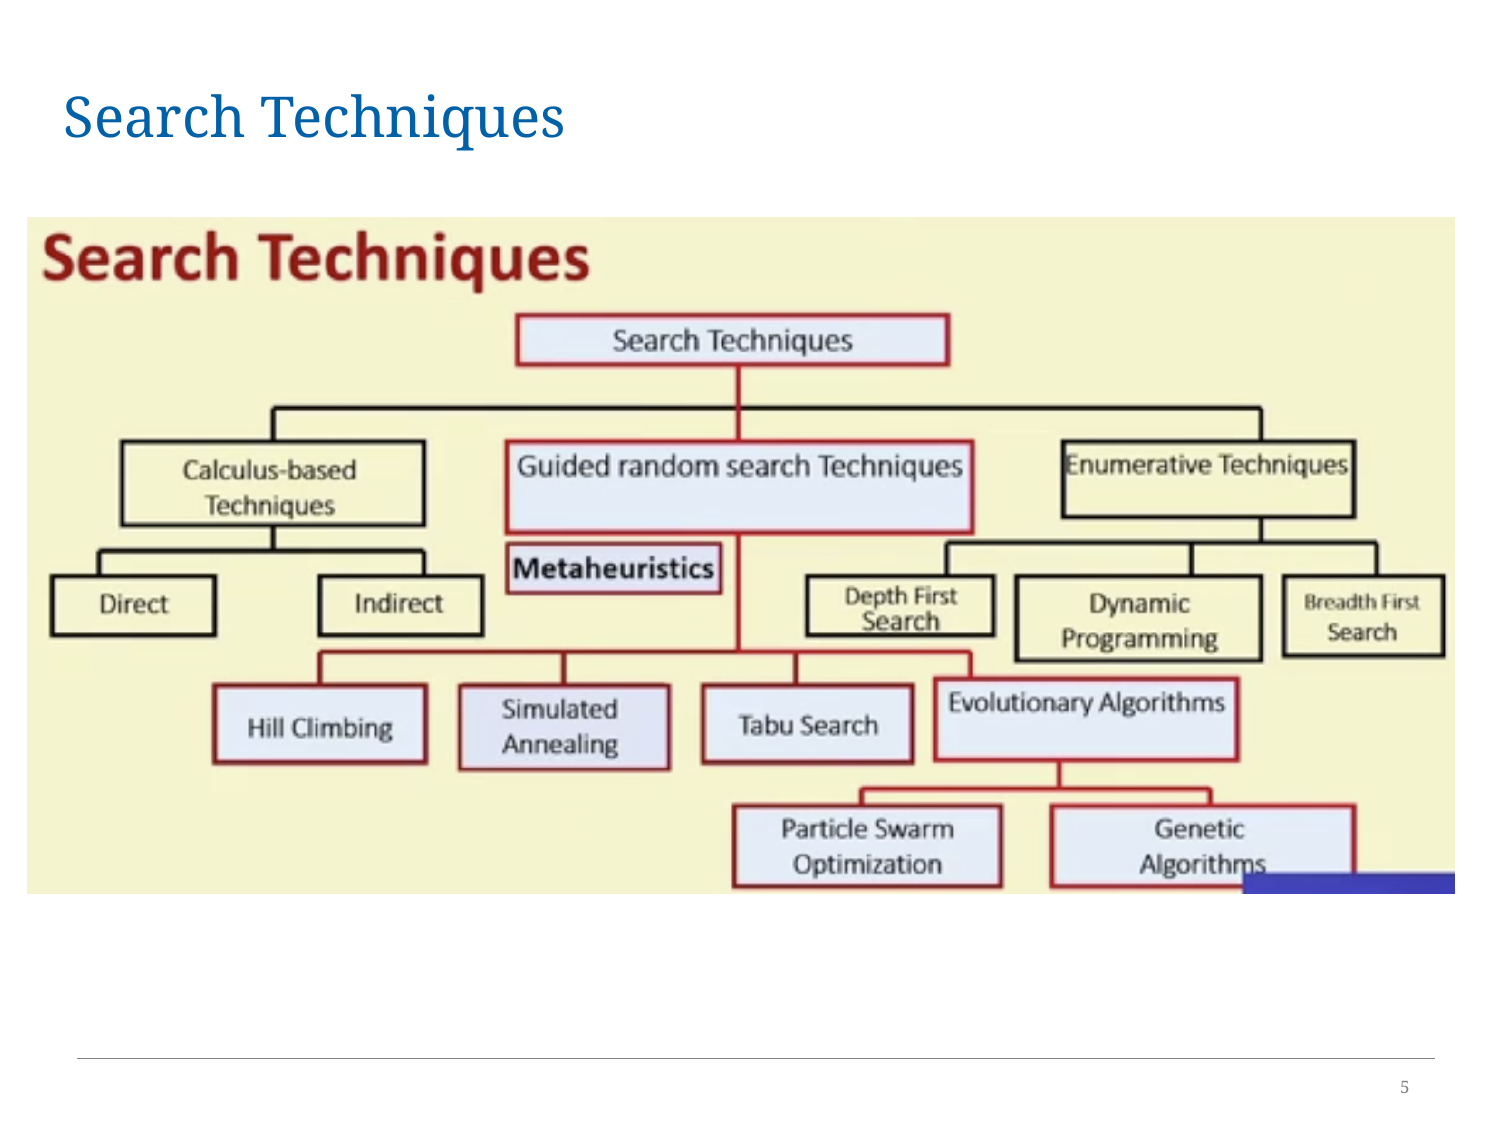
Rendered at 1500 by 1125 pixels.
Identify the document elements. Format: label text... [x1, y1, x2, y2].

slide_number 5 [1175, 1057, 1425, 1118]
title Search Techniques [48, 44, 1399, 185]
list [27, 216, 1455, 894]
